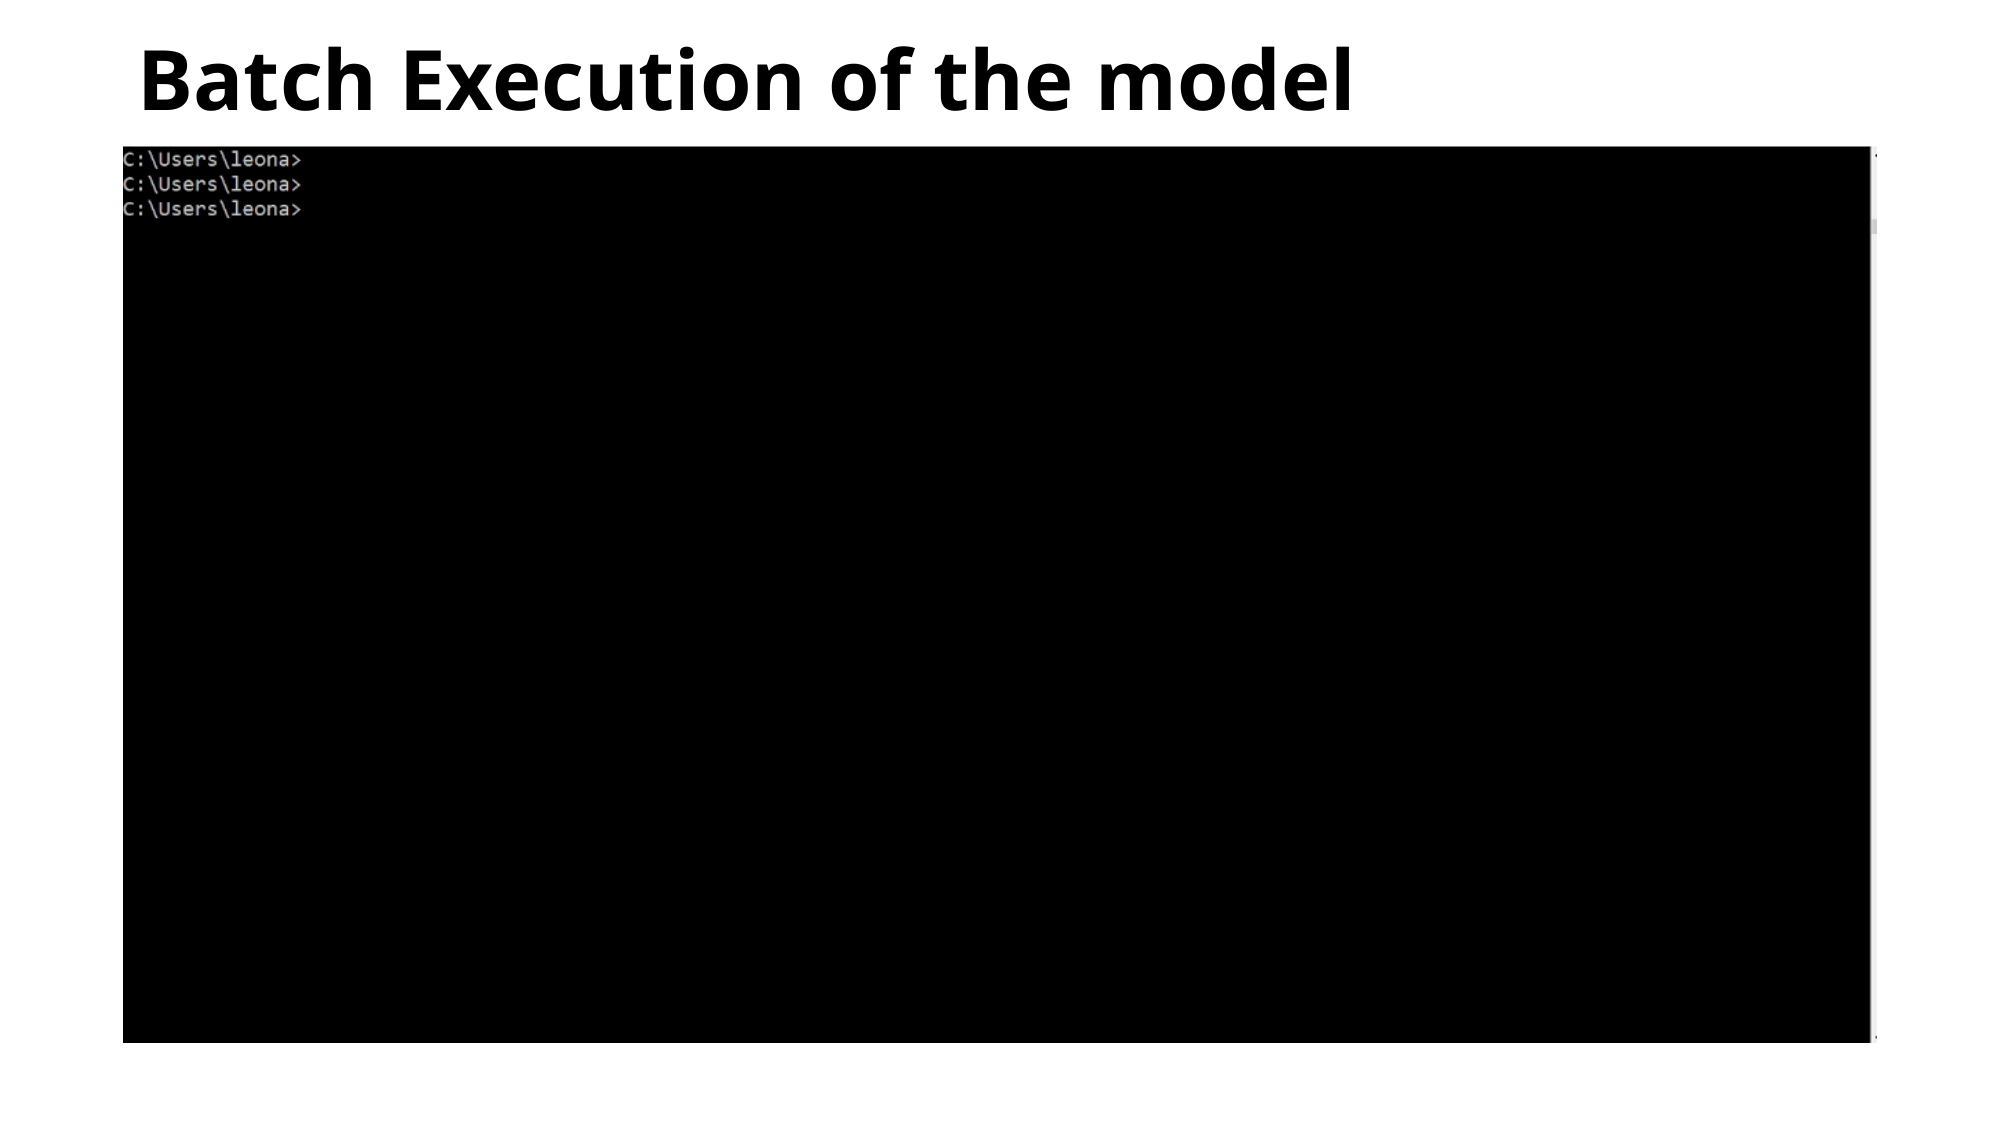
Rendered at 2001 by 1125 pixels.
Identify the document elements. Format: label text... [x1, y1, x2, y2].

text_box Batch Execution of the model [122, 31, 1851, 132]
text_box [122, 143, 1877, 1044]
